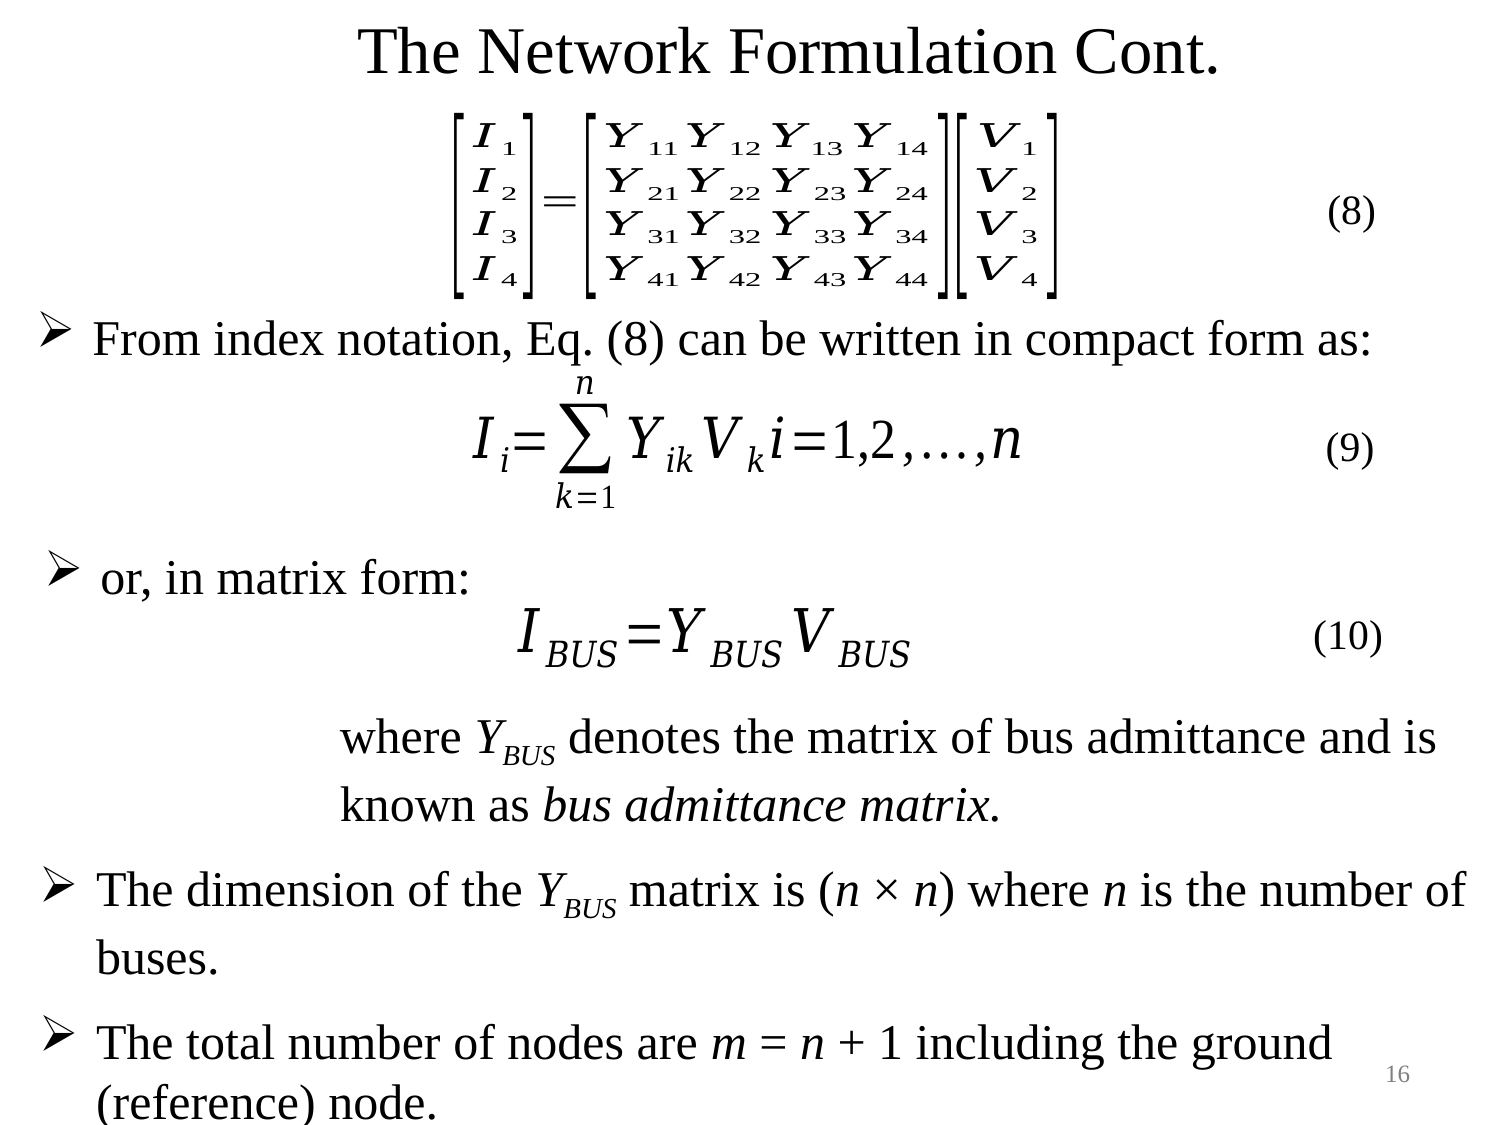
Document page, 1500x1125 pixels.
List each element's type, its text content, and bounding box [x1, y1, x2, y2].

text_box (9) [1310, 412, 1390, 478]
text_box or, in matrix form: [29, 536, 1500, 612]
text_box (8) [1312, 175, 1413, 241]
text_box From index notation, Eq. (8) can be written in compact form as: [21, 298, 1497, 374]
slide_number 16 [1074, 1042, 1425, 1103]
text_box where YBUS denotes the matrix of bus admittance and is known as bus admittance matrix. The dimension of the YBUS matrix is (n × n) where n is the number of buses. The total number of nodes are m = n + 1 including the ground (reference) node. [24, 695, 1500, 1125]
text_box The Network Formulation Cont. [4, 0, 1500, 133]
text_box (10) [1298, 600, 1398, 665]
